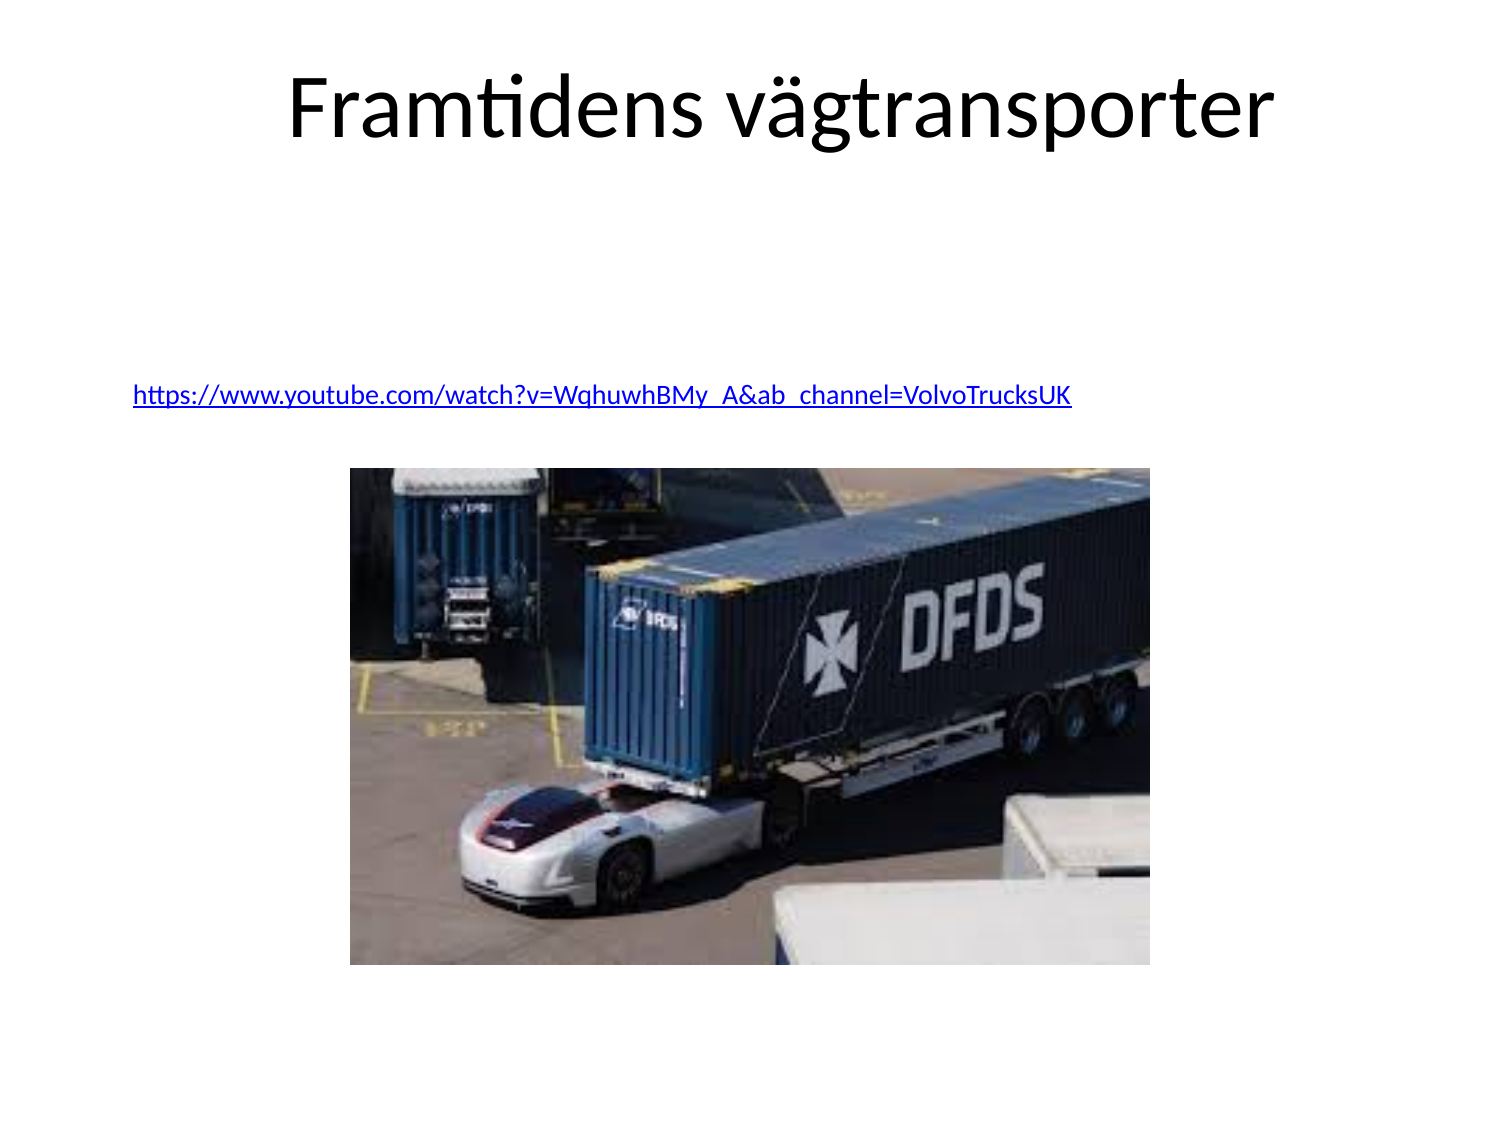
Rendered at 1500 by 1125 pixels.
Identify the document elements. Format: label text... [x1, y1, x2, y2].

picture [350, 468, 1150, 965]
title Framtidens vägtransporter [135, 19, 1430, 183]
text_box https://www.youtube.com/watch?v=WqhuwhBMy_A&ab_channel=VolvoTrucksUK [118, 368, 1382, 418]
